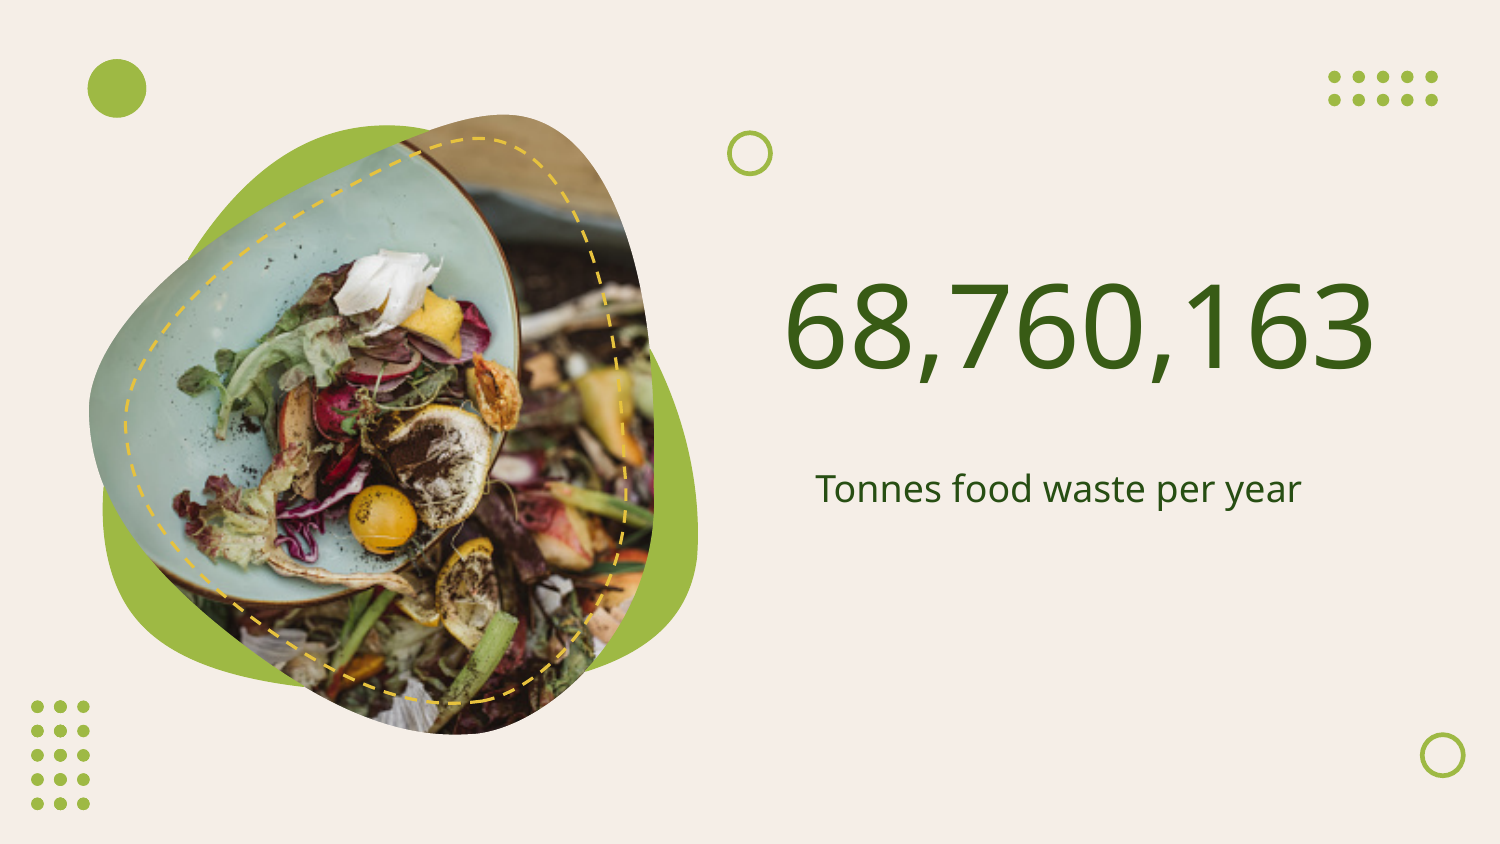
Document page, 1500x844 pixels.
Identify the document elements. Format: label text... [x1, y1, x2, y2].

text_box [66, 95, 736, 753]
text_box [5, 725, 116, 785]
subtitle Tonnes food waste per year [742, 452, 1376, 522]
title 68,760,163 [764, 258, 1398, 385]
text_box [740, 132, 771, 174]
text_box [87, 59, 147, 94]
